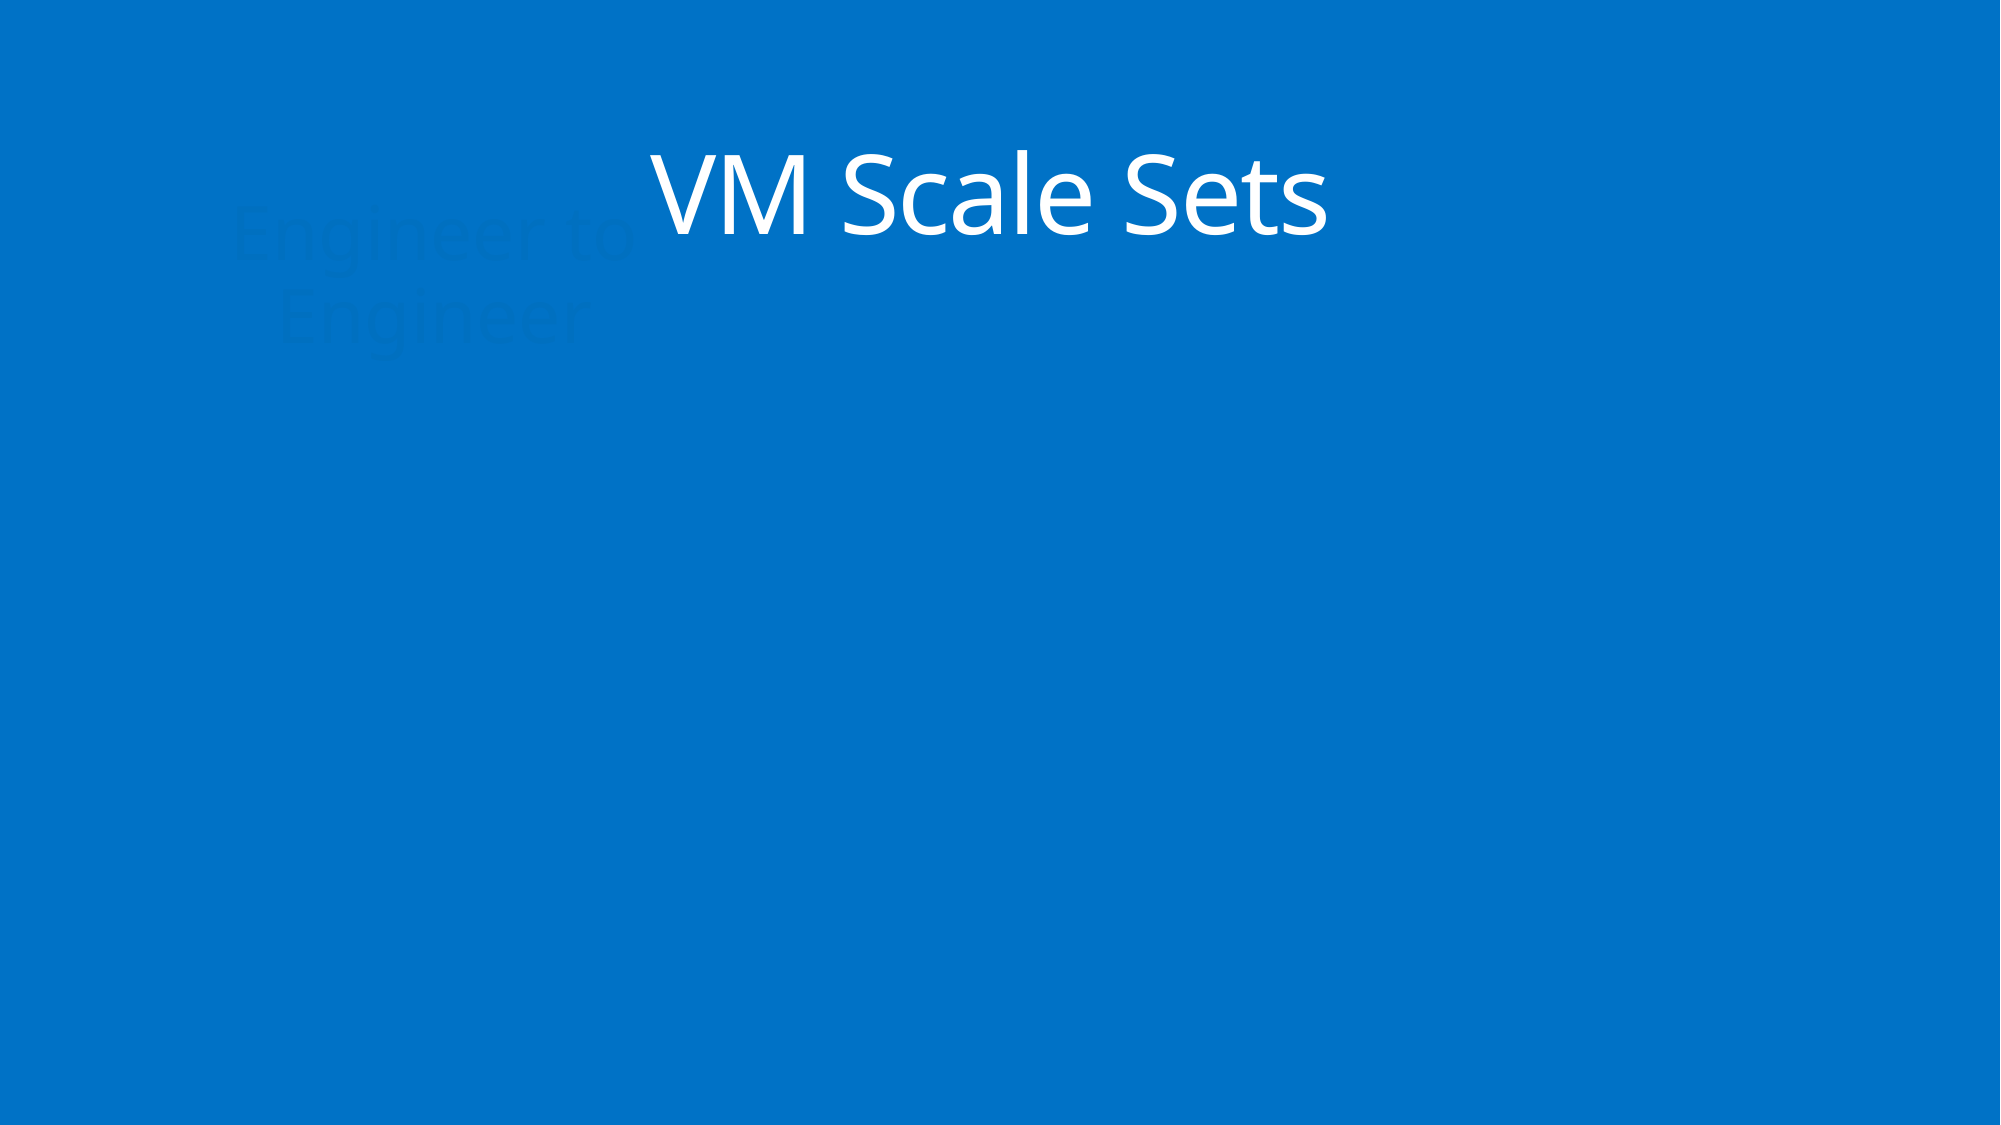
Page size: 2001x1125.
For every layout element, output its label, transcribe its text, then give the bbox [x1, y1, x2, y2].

title VM Scale Sets [44, 131, 1938, 280]
